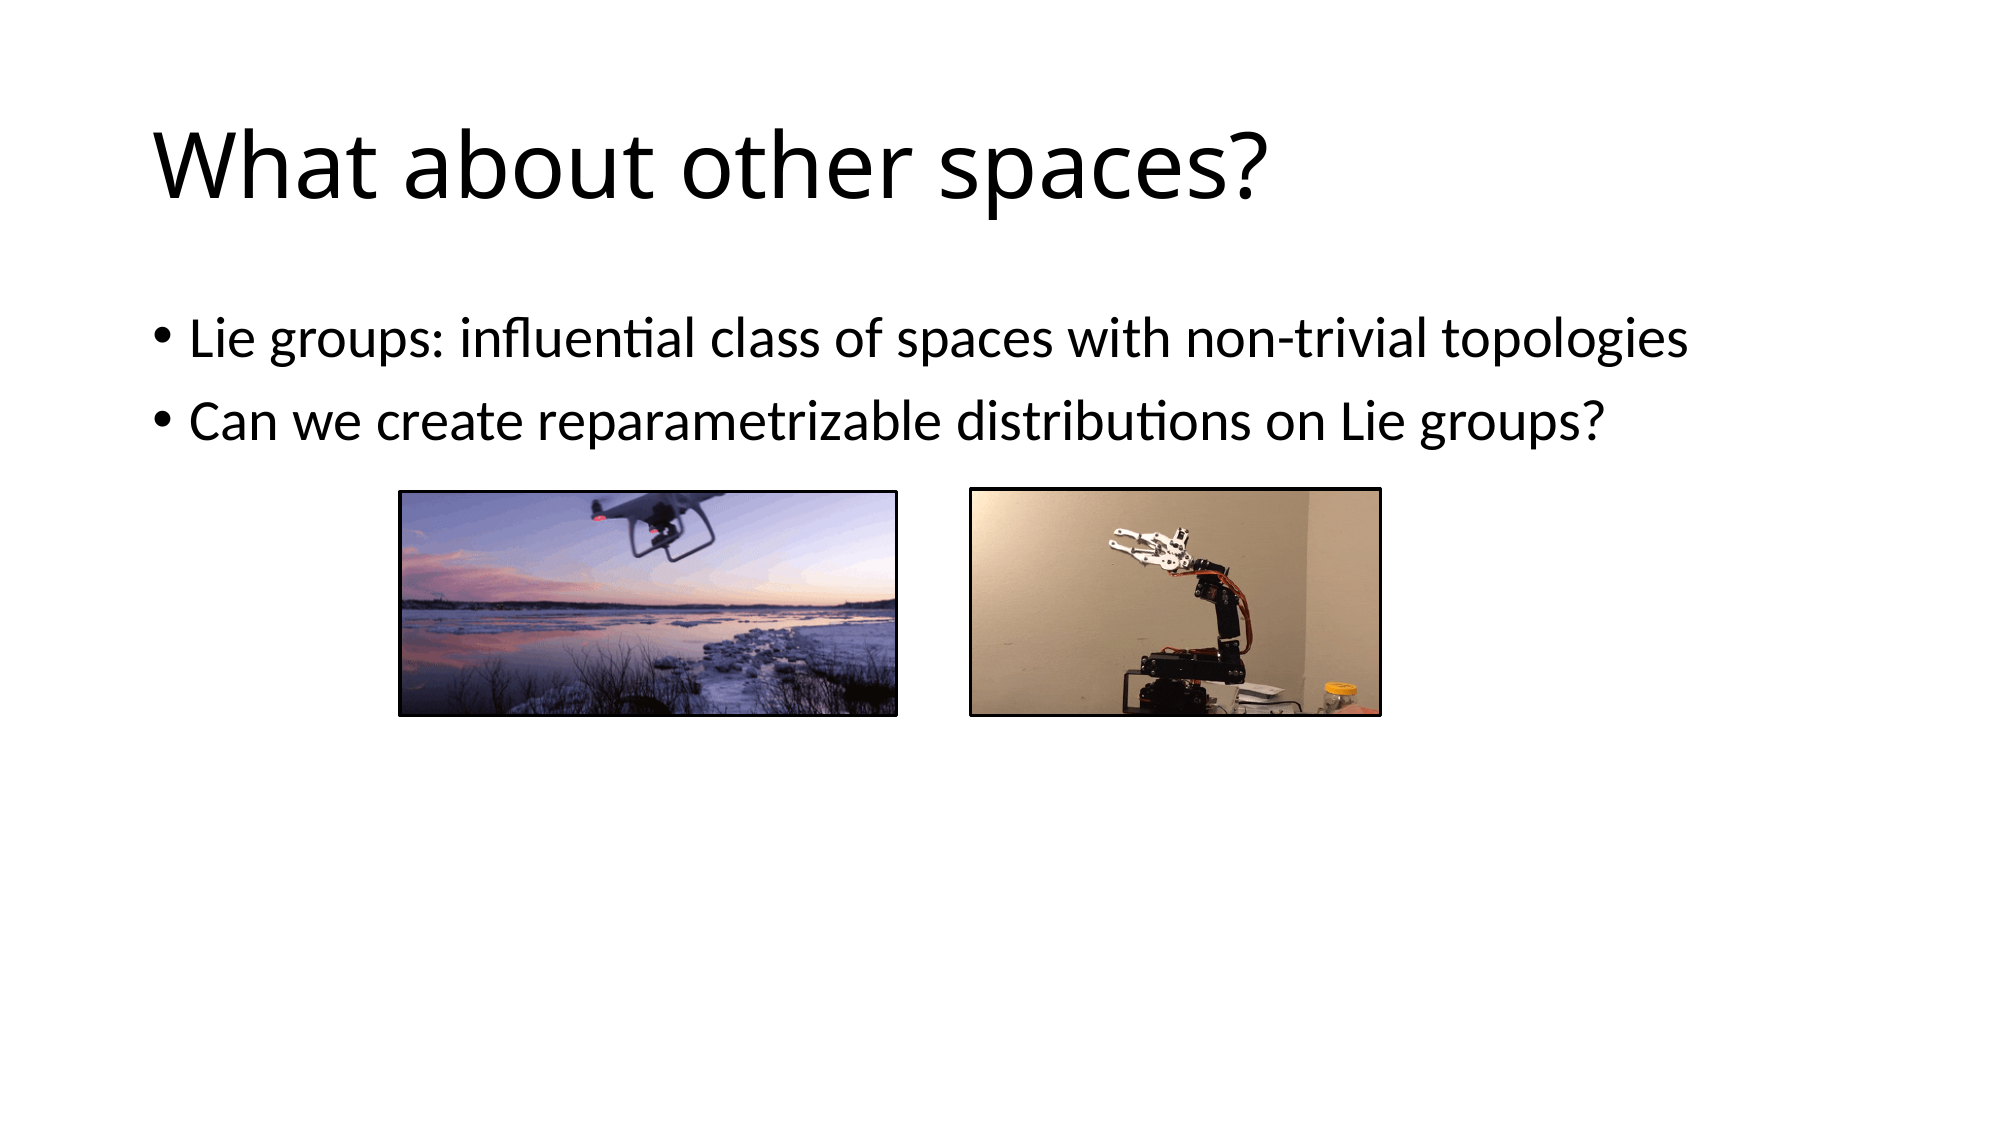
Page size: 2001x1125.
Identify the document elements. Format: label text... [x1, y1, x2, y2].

picture [972, 490, 1379, 715]
title What about other spaces? [137, 59, 1863, 278]
list Lie groups: influential class of spaces with non-trivial topologies Can we create reparametrizable distributions on Lie groups? [137, 299, 1863, 1108]
picture [401, 493, 895, 715]
